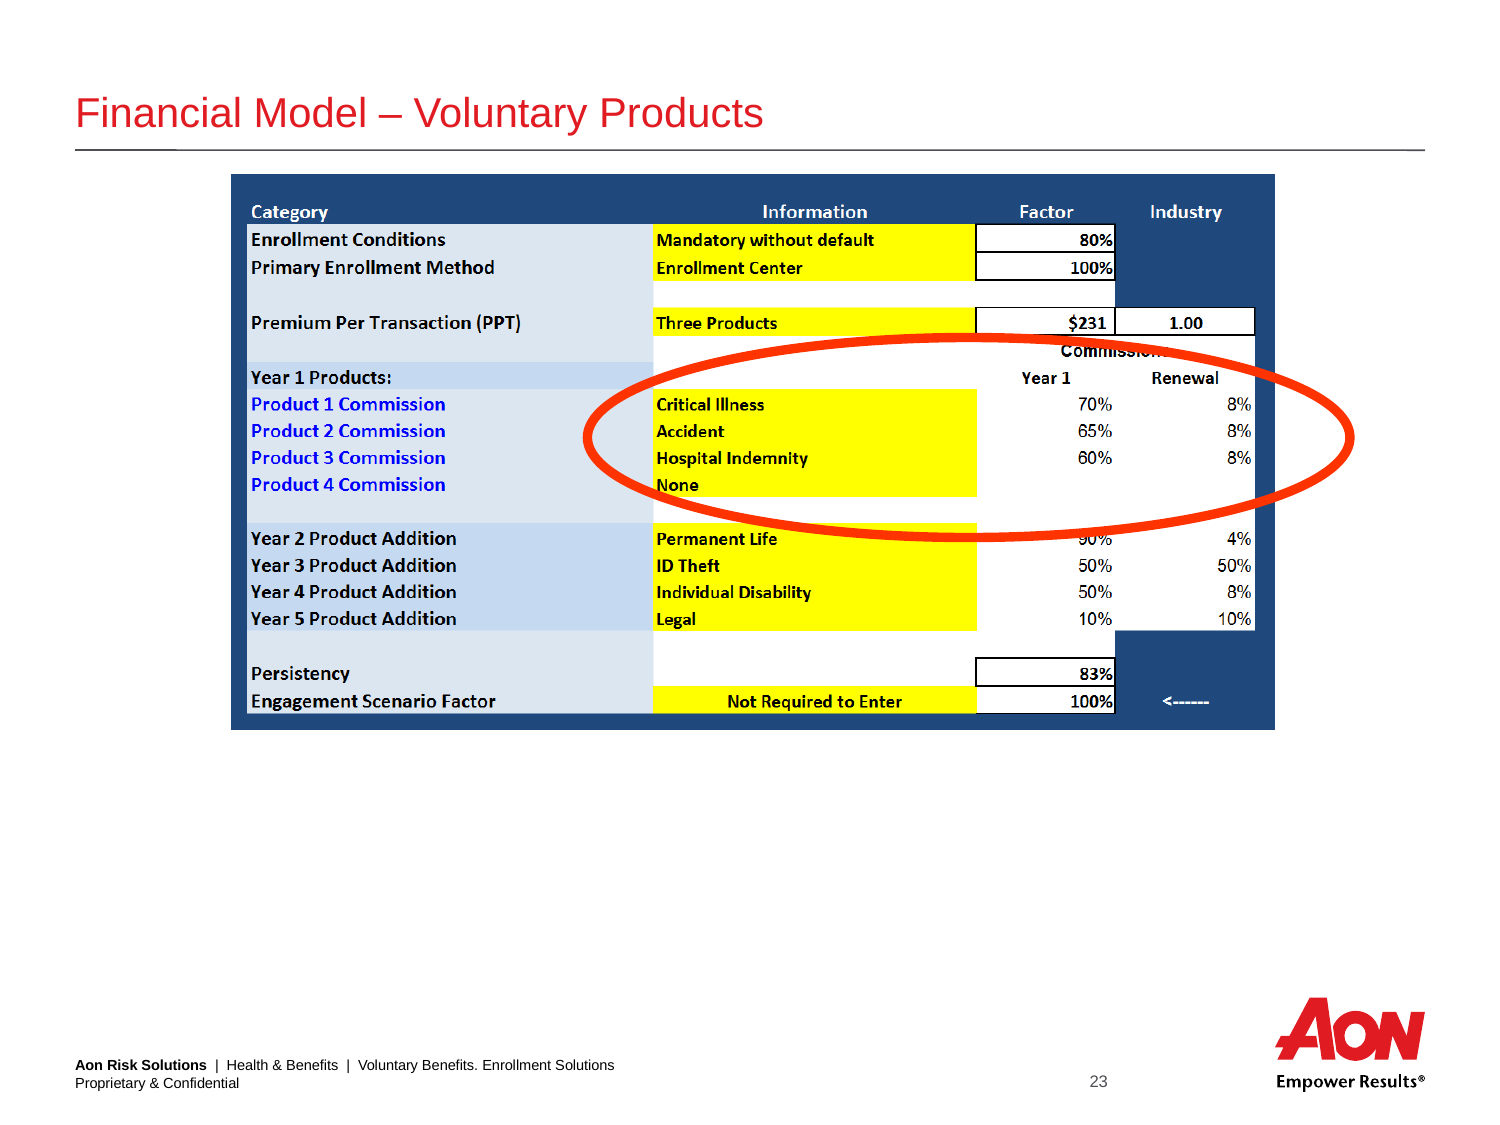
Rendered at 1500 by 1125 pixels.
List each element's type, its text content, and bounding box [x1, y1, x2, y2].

title Financial Model – Voluntary Products [74, 49, 1426, 136]
picture [230, 174, 1276, 731]
text_box [1279, 379, 1350, 496]
